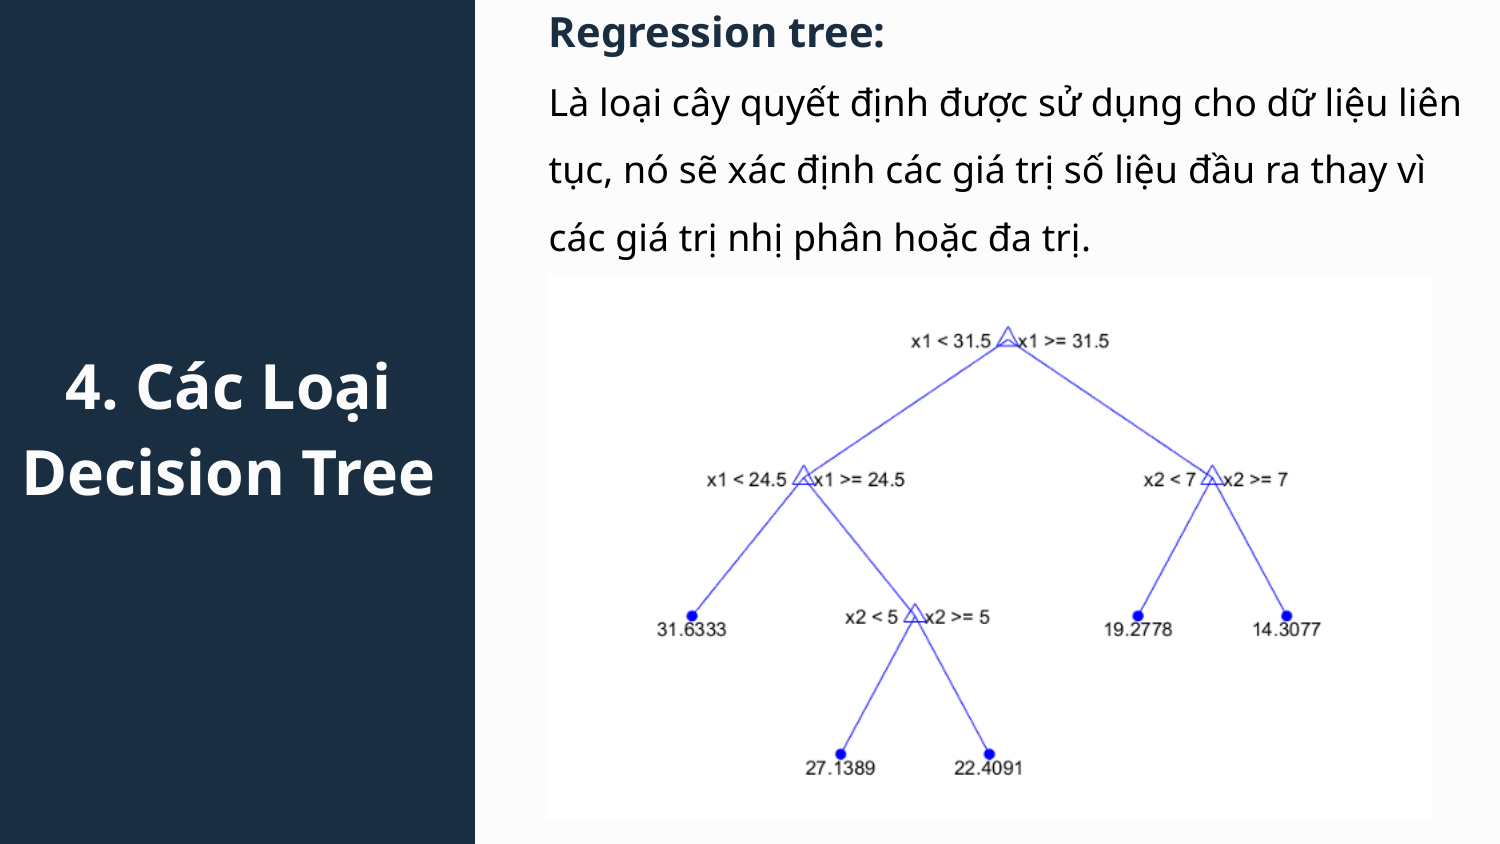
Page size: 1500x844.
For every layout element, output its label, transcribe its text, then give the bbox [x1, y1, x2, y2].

list Regression tree: Là loại cây quyết định được sử dụng cho dữ liệu liên tục, nó sẽ xác định các giá trị số liệu đầu ra thay vì các giá trị nhị phân hoặc đa trị. [474, 1, 1500, 262]
title 4. Các Loại Decision Tree [0, 0, 475, 844]
picture [547, 274, 1431, 819]
